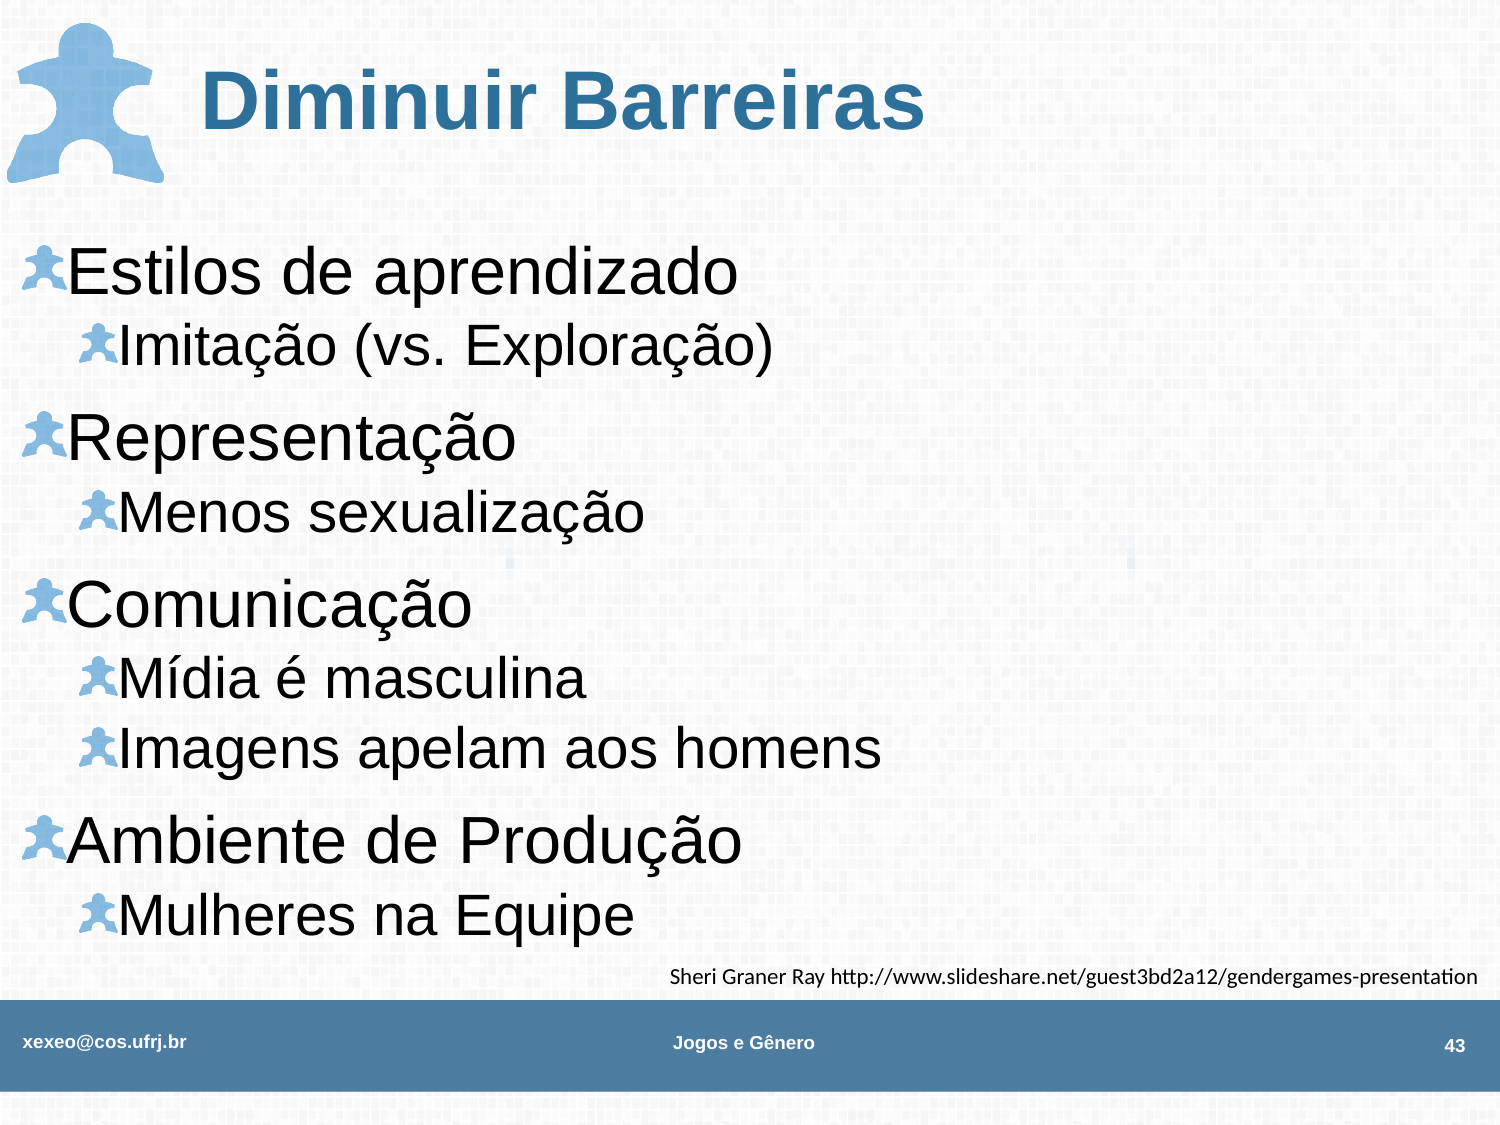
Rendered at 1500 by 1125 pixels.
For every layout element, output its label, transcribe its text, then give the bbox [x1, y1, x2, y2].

footer Jogos e Gênero [526, 1018, 962, 1066]
title Diminuir Barreiras [185, 11, 1481, 195]
list Estilos de aprendizado Imitação (vs. Exploração) Representação Menos sexualização Comunicação Mídia é masculina Imagens apelam aos homens Ambiente de Produção Mulheres na Equipe [7, 220, 1481, 976]
slide_number 43 [1285, 1021, 1481, 1069]
picture [0, 0, 1500, 1125]
text_box Sheri Graner Ray http://www.slideshare.net/guest3bd2a12/gendergames-presentation [655, 954, 1495, 997]
slide_number xexeo@cos.ufrj.br [7, 1017, 203, 1066]
